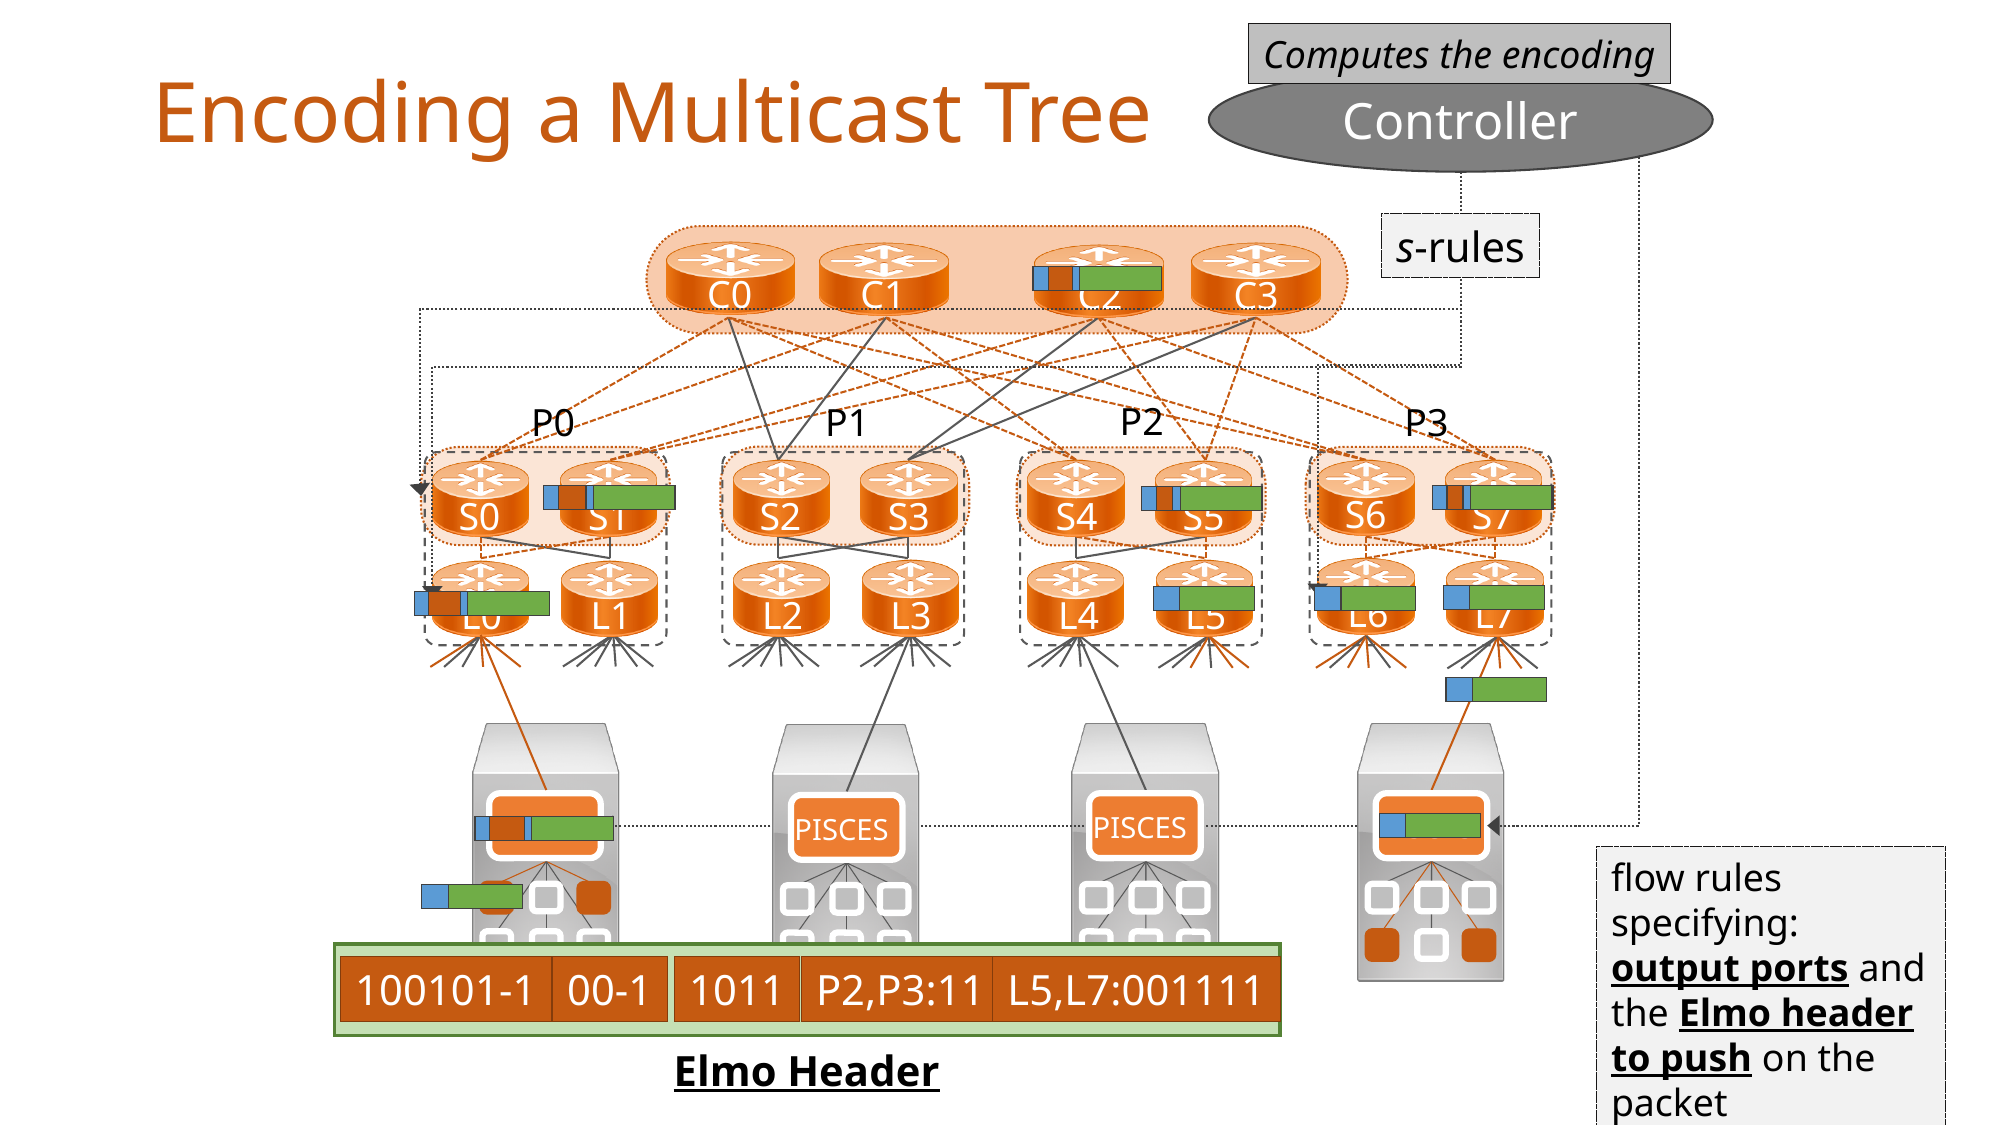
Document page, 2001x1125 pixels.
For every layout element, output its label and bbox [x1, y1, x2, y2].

picture [432, 616, 529, 637]
picture [1446, 610, 1544, 637]
picture [1317, 567, 1415, 586]
picture [559, 460, 659, 485]
title [137, 59, 733, 172]
picture [1347, 710, 1514, 995]
picture [762, 900, 930, 996]
title [1526, 59, 1863, 172]
picture [1160, 460, 1228, 486]
picture [1160, 240, 1164, 318]
text_box [1596, 846, 1946, 1125]
picture [432, 558, 529, 591]
picture [432, 459, 529, 537]
text_box [475, 816, 614, 841]
picture [1446, 567, 1544, 585]
picture [1160, 511, 1228, 537]
picture [462, 710, 629, 995]
text_box [1379, 813, 1481, 838]
text_box [1382, 861, 1479, 932]
picture [1317, 611, 1415, 635]
picture [561, 558, 659, 637]
picture [1160, 611, 1254, 637]
text_box [333, 0, 1898, 1102]
picture [663, 240, 733, 317]
text_box [421, 861, 594, 932]
picture [559, 510, 659, 537]
picture [1191, 240, 1321, 312]
picture [1160, 558, 1254, 586]
